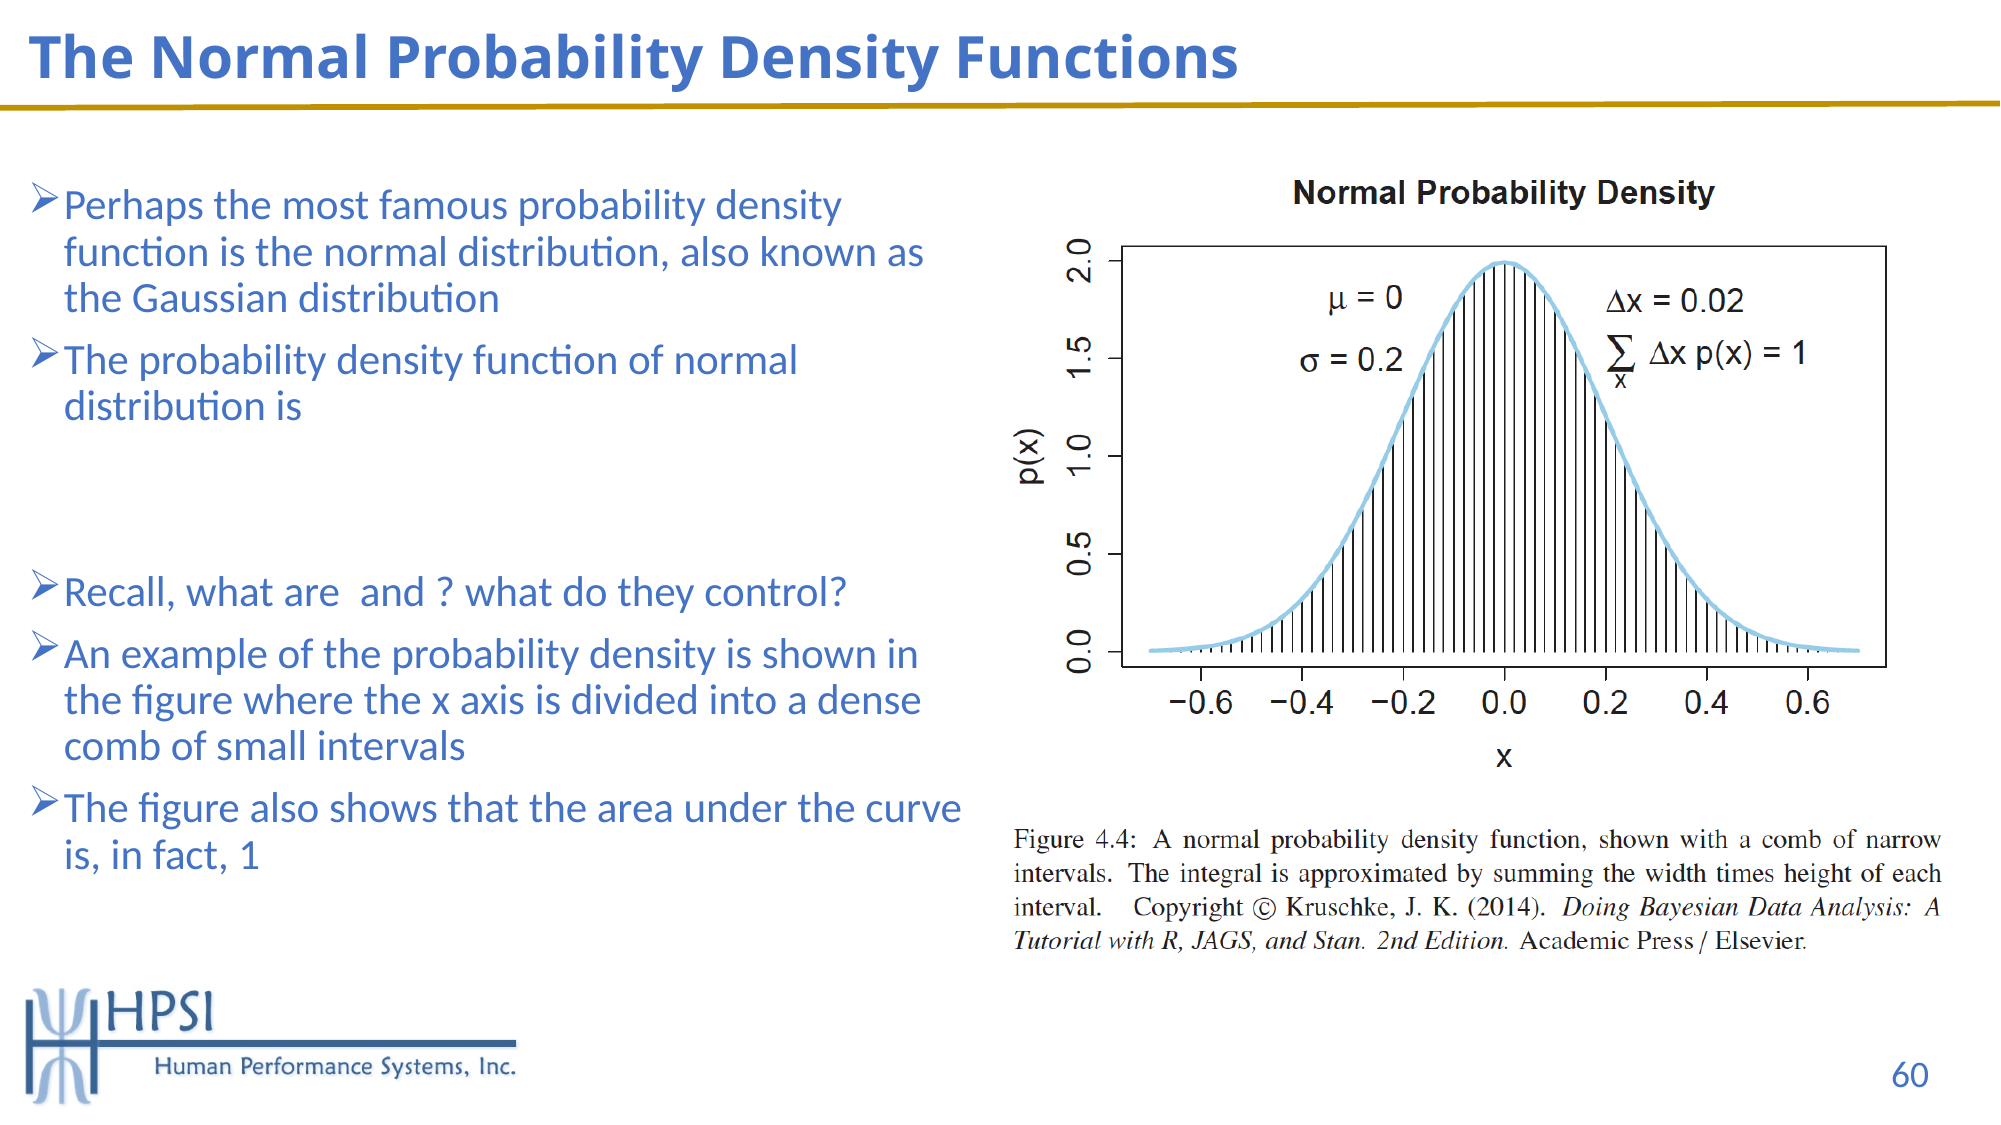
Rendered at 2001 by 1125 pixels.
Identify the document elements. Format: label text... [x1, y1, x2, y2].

picture [21, 981, 524, 1108]
picture [994, 174, 1994, 963]
title The Normal Probability Density Functions [13, 0, 1739, 120]
slide_number 60 [1493, 1042, 1944, 1103]
